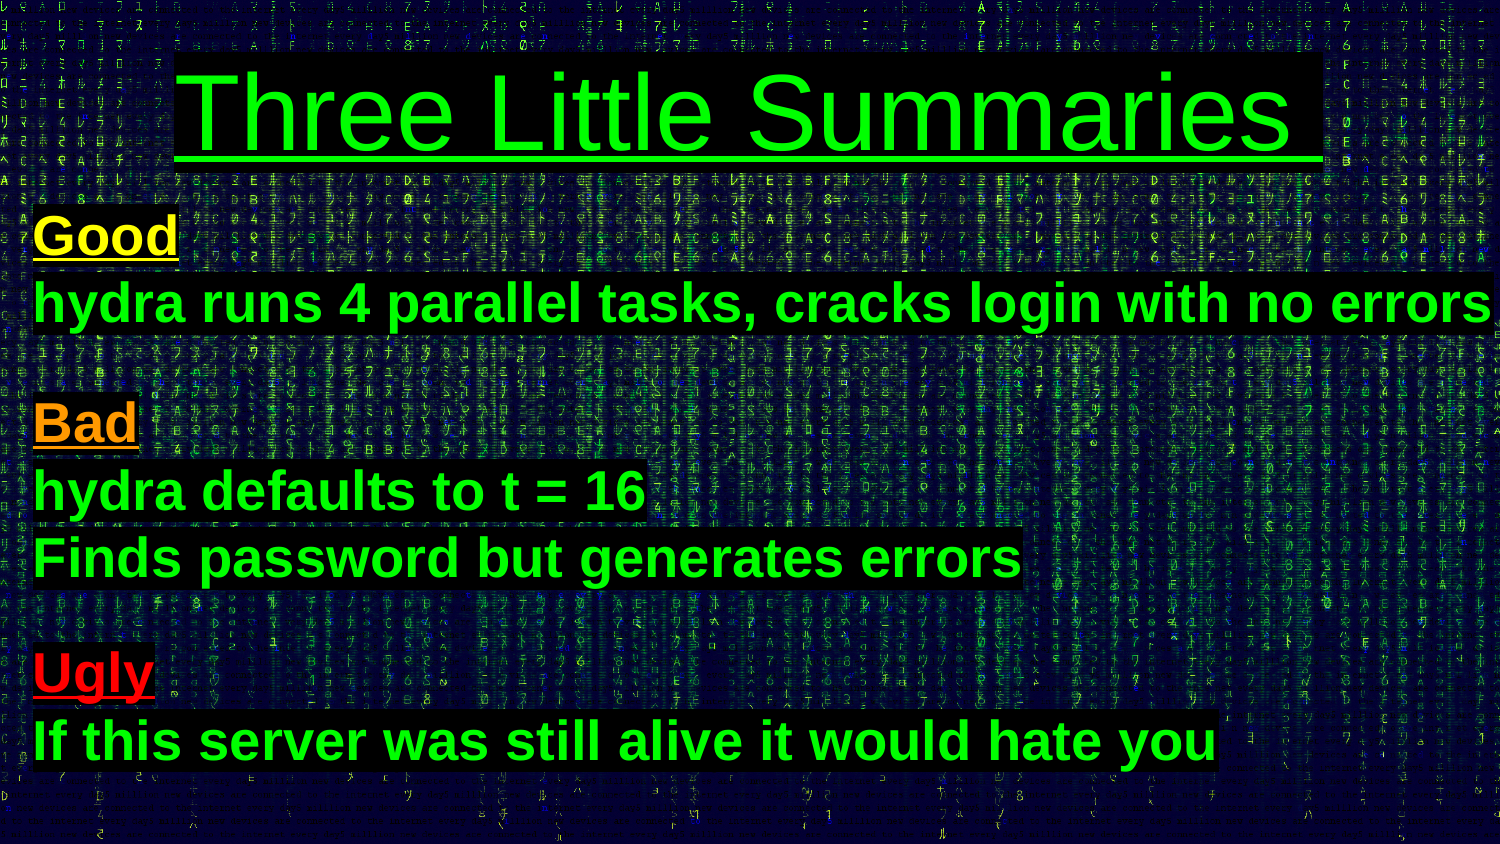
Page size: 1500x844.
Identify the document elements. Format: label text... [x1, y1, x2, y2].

subtitle Ugly If this server was still alive it would hate you [17, 621, 1500, 788]
subtitle Bad hydra defaults to t = 16 Finds password but generates errors [17, 371, 1500, 538]
picture [0, 0, 1500, 844]
title Three Little Summaries [26, 25, 1471, 183]
subtitle Good hydra runs 4 parallel tasks, cracks login with no errors [17, 183, 1500, 351]
